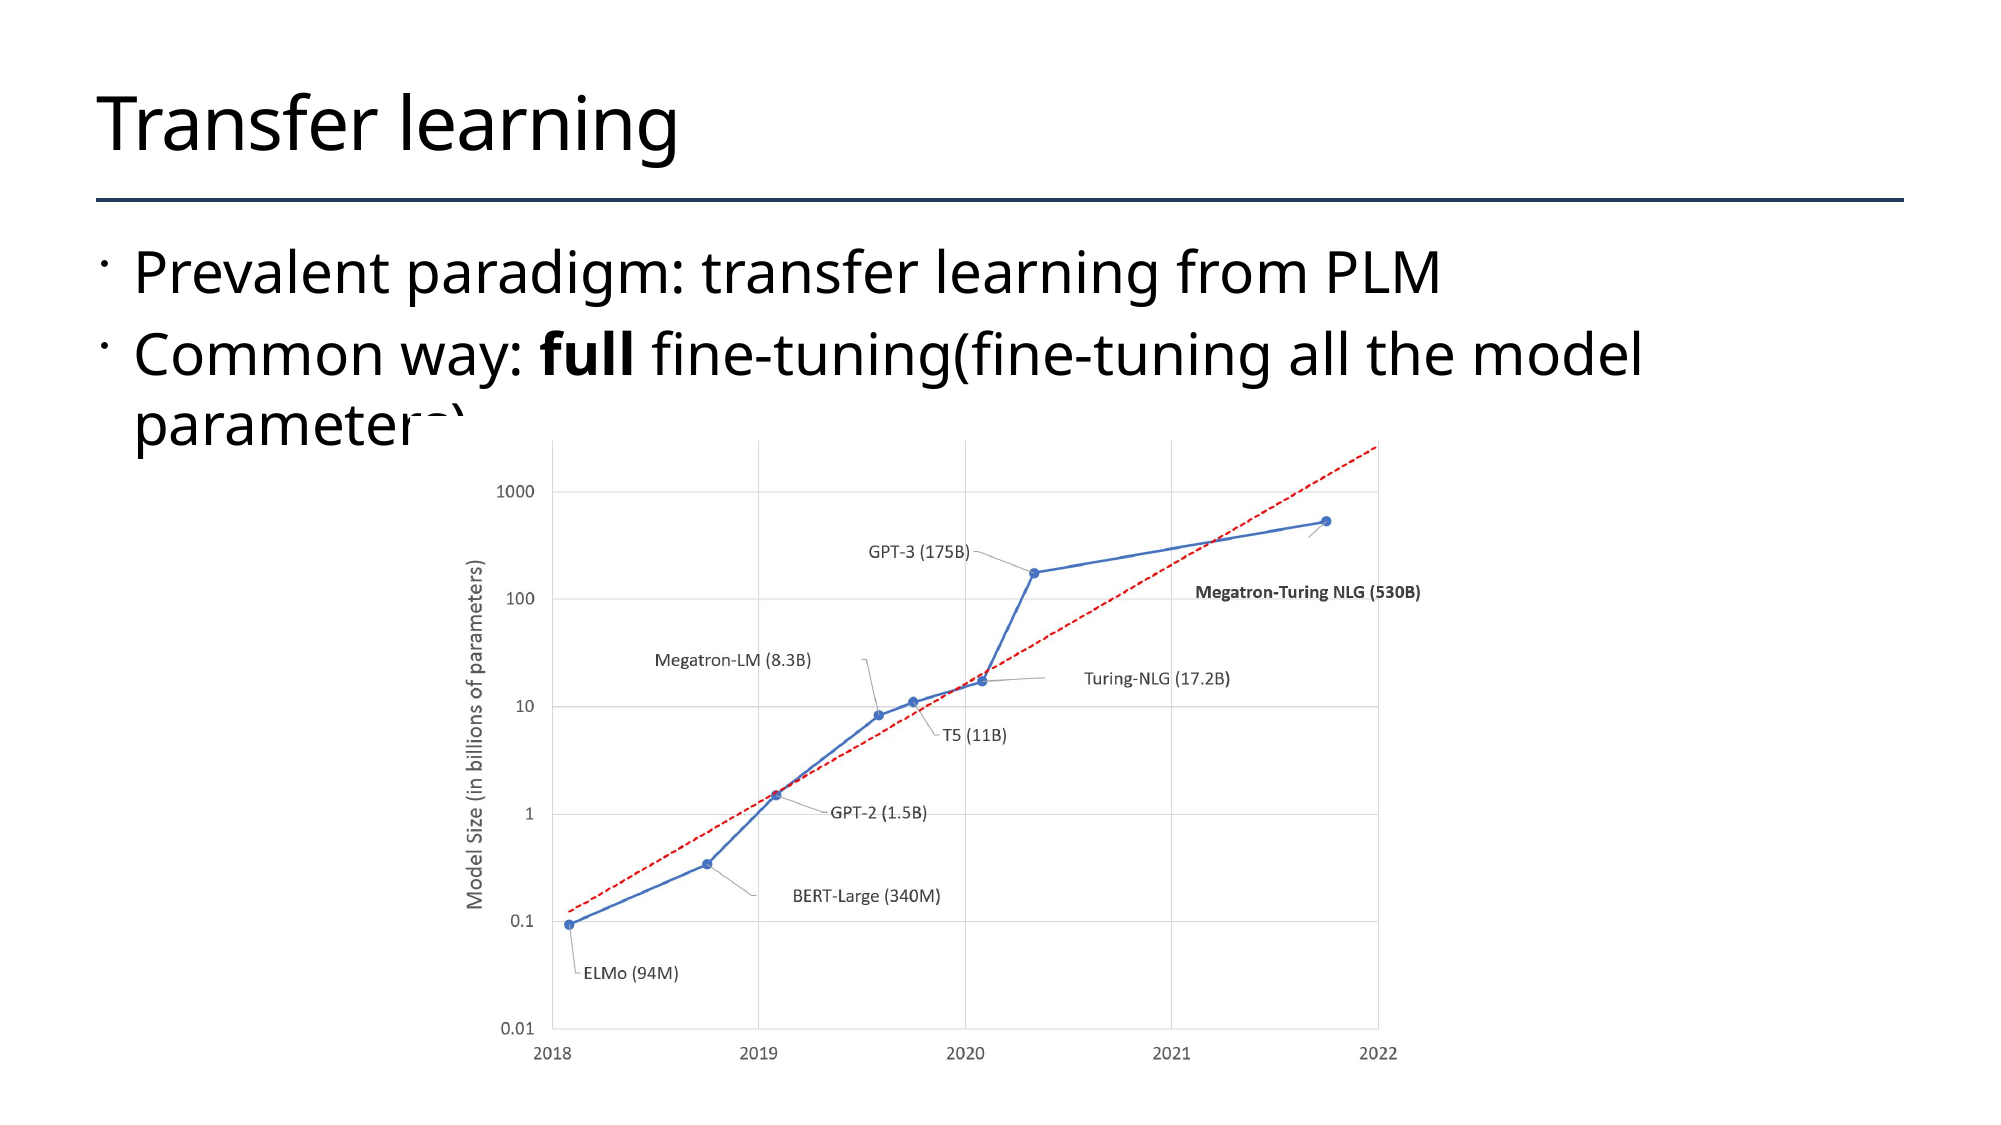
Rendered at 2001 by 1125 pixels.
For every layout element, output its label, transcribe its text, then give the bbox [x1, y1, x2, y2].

list Prevalent paradigm: transfer learning from PLM Common way: full fine-tuning(fine-tuning all the model parameters) [95, 235, 1904, 391]
picture [410, 416, 1447, 1085]
title Transfer learning [96, 75, 1904, 166]
